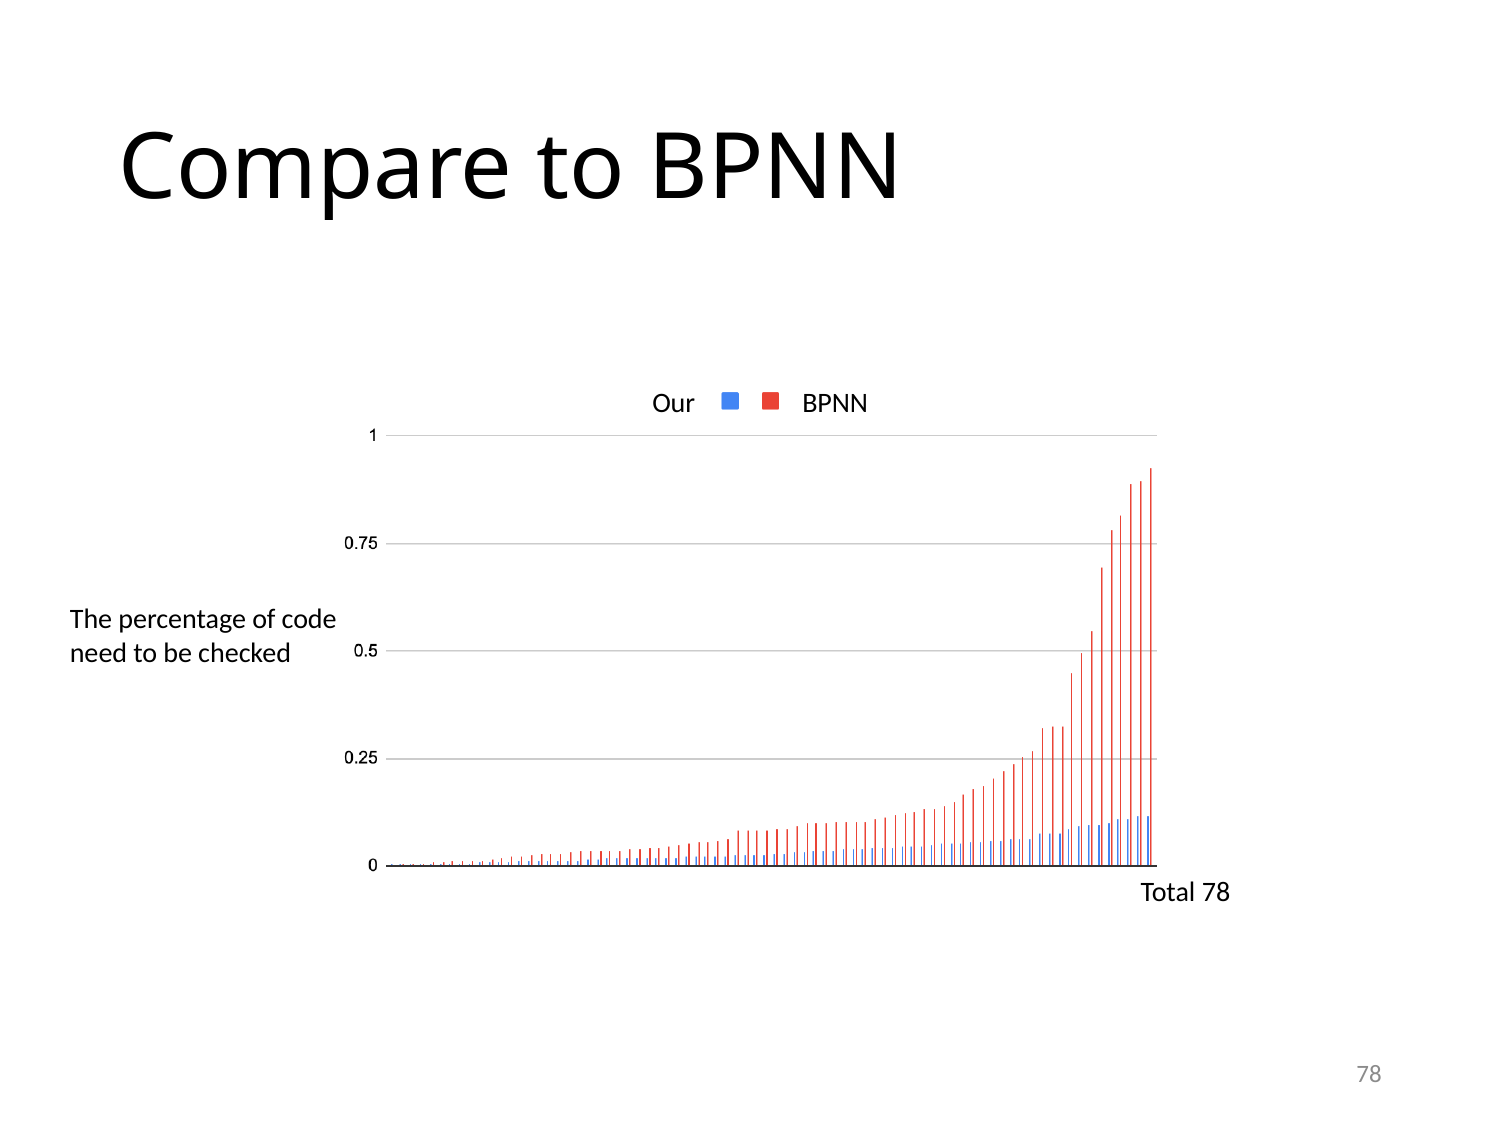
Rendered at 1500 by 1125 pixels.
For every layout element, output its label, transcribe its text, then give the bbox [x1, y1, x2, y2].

text_box The percentage of code need to be checked [54, 593, 317, 676]
slide_number 78 [1059, 1042, 1397, 1103]
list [317, 365, 1183, 901]
text_box Total 78 [1125, 866, 1295, 915]
title Compare to BPNN [103, 59, 1397, 278]
